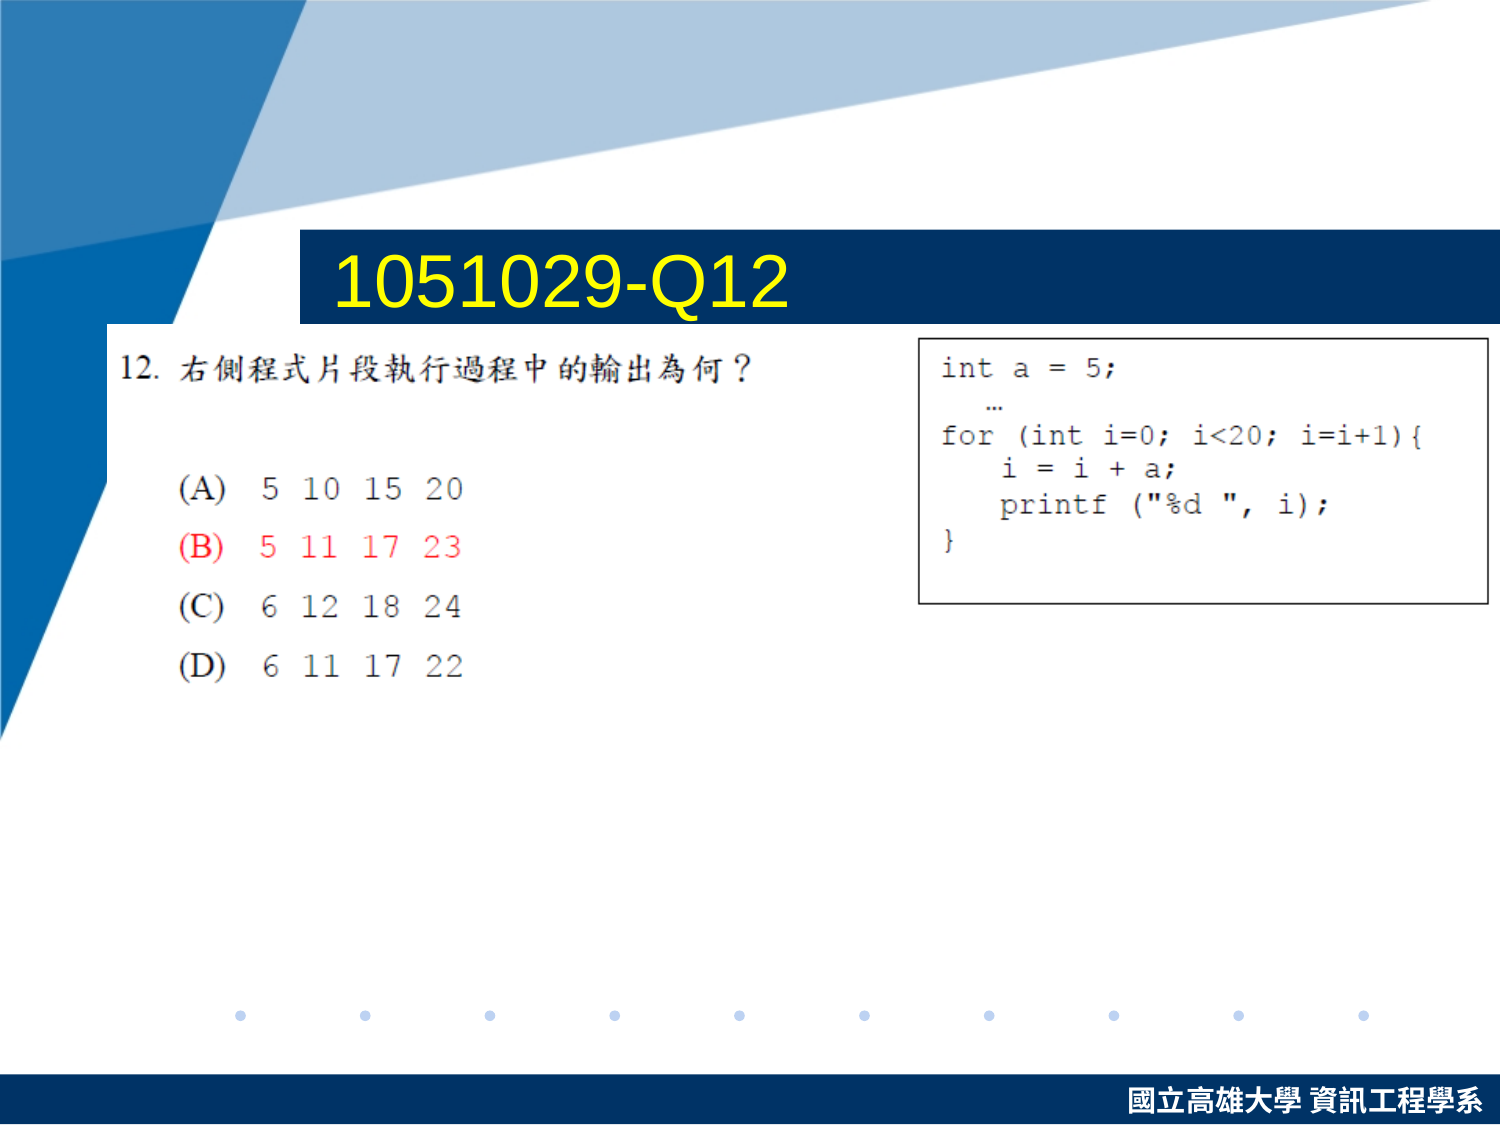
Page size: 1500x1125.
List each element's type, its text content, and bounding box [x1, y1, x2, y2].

picture [0, 0, 1500, 842]
title 1051029-Q12 [300, 229, 1500, 324]
